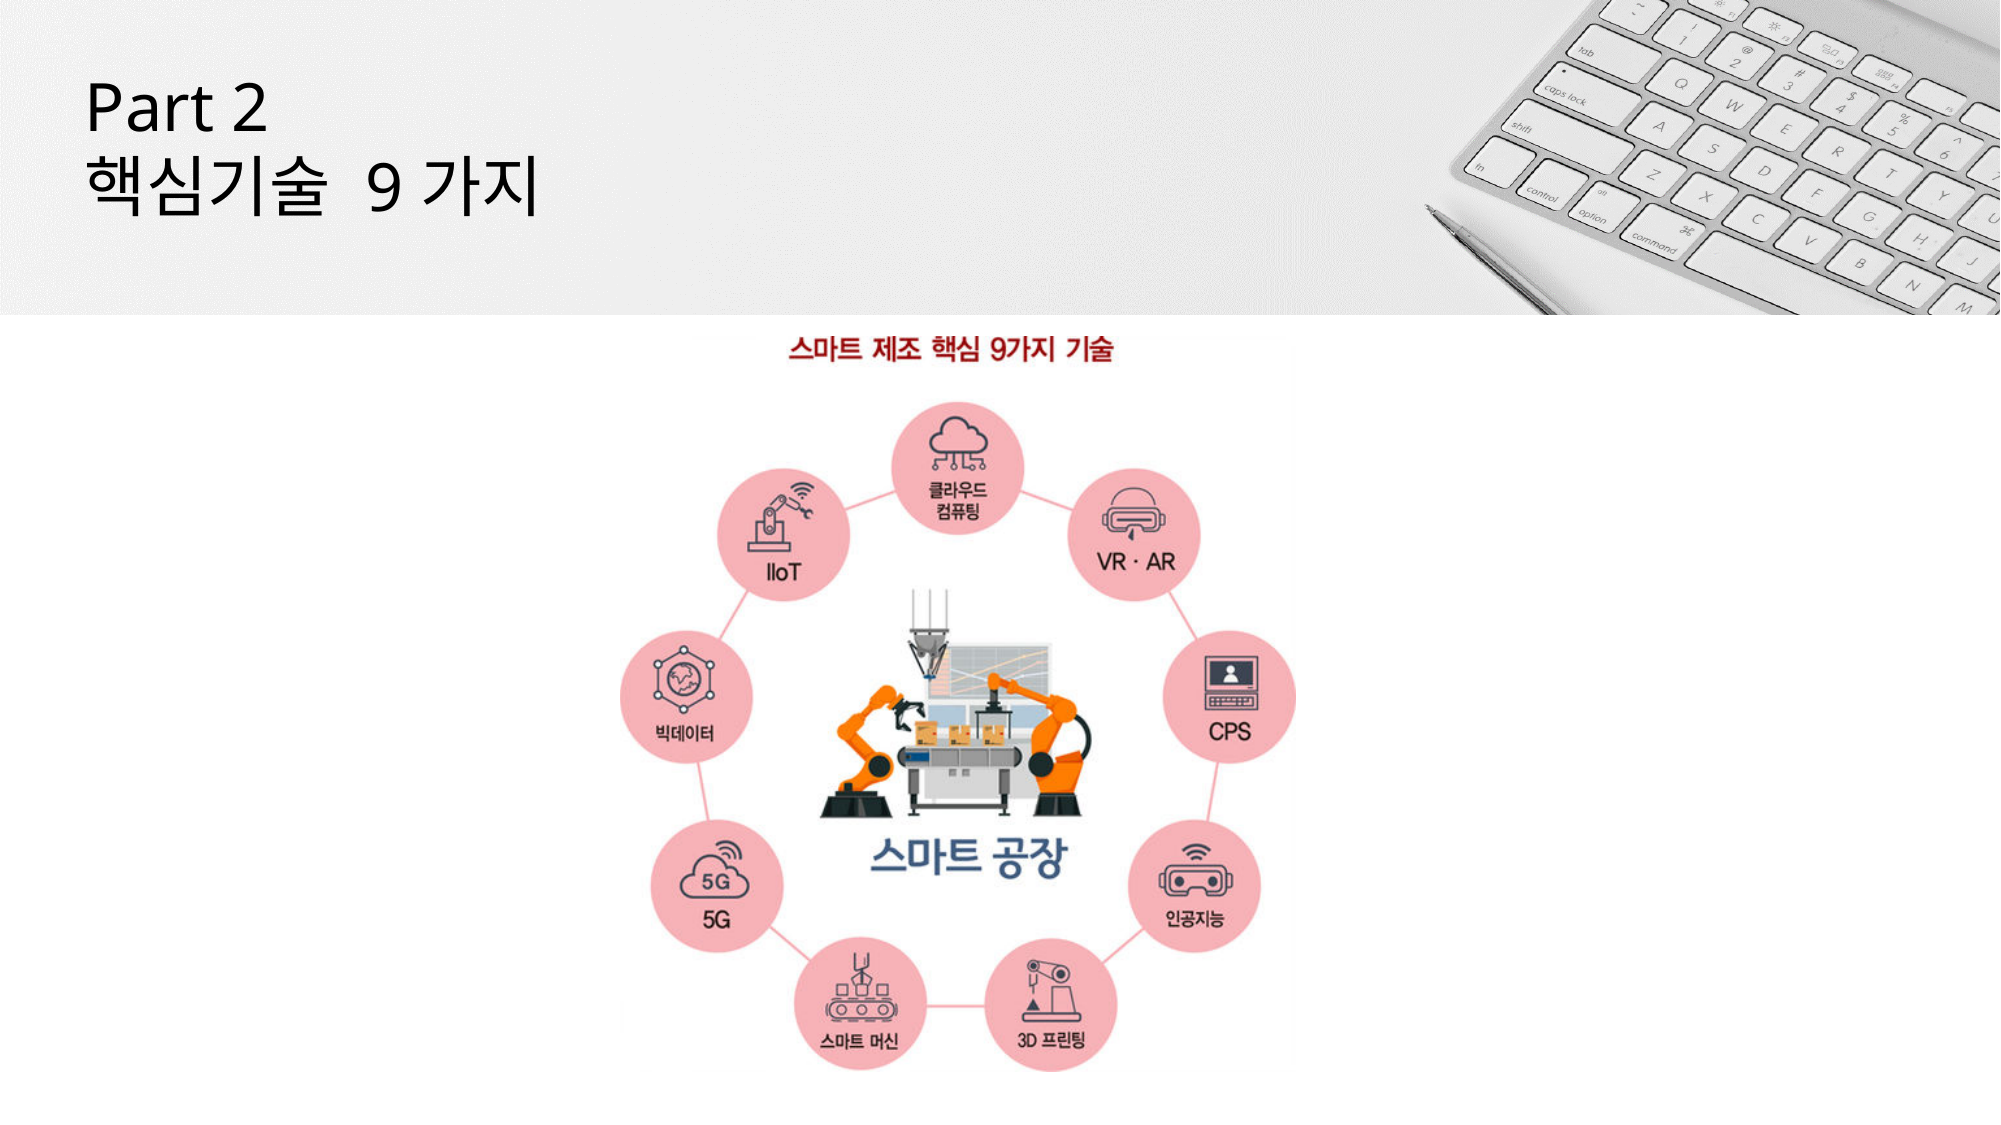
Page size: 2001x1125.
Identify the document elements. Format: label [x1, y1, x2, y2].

picture [0, 0, 2000, 315]
picture [620, 336, 1296, 1072]
